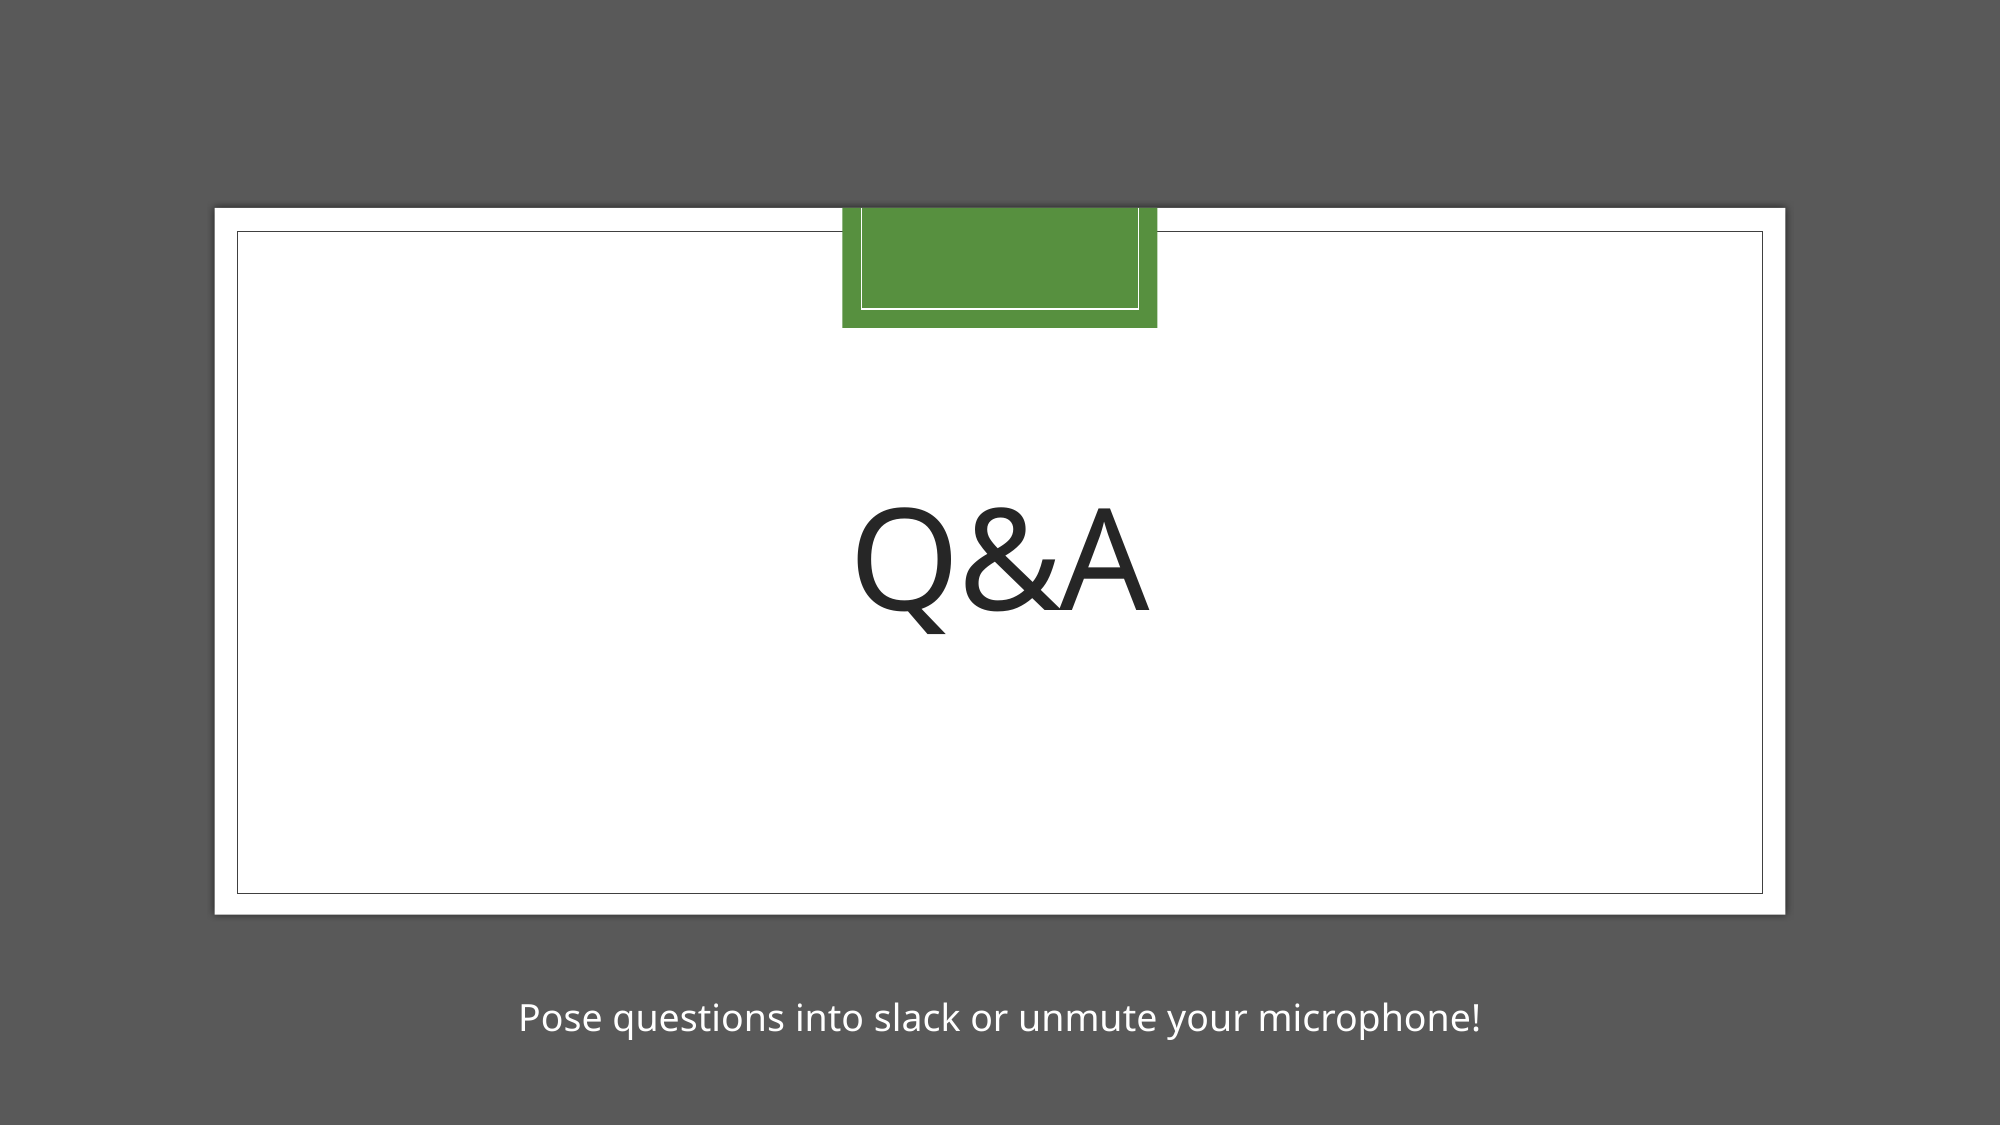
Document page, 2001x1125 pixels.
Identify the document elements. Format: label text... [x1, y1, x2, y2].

title Q&A [267, 368, 1733, 769]
text_box Pose questions into slack or unmute your microphone! [193, 986, 1807, 1047]
